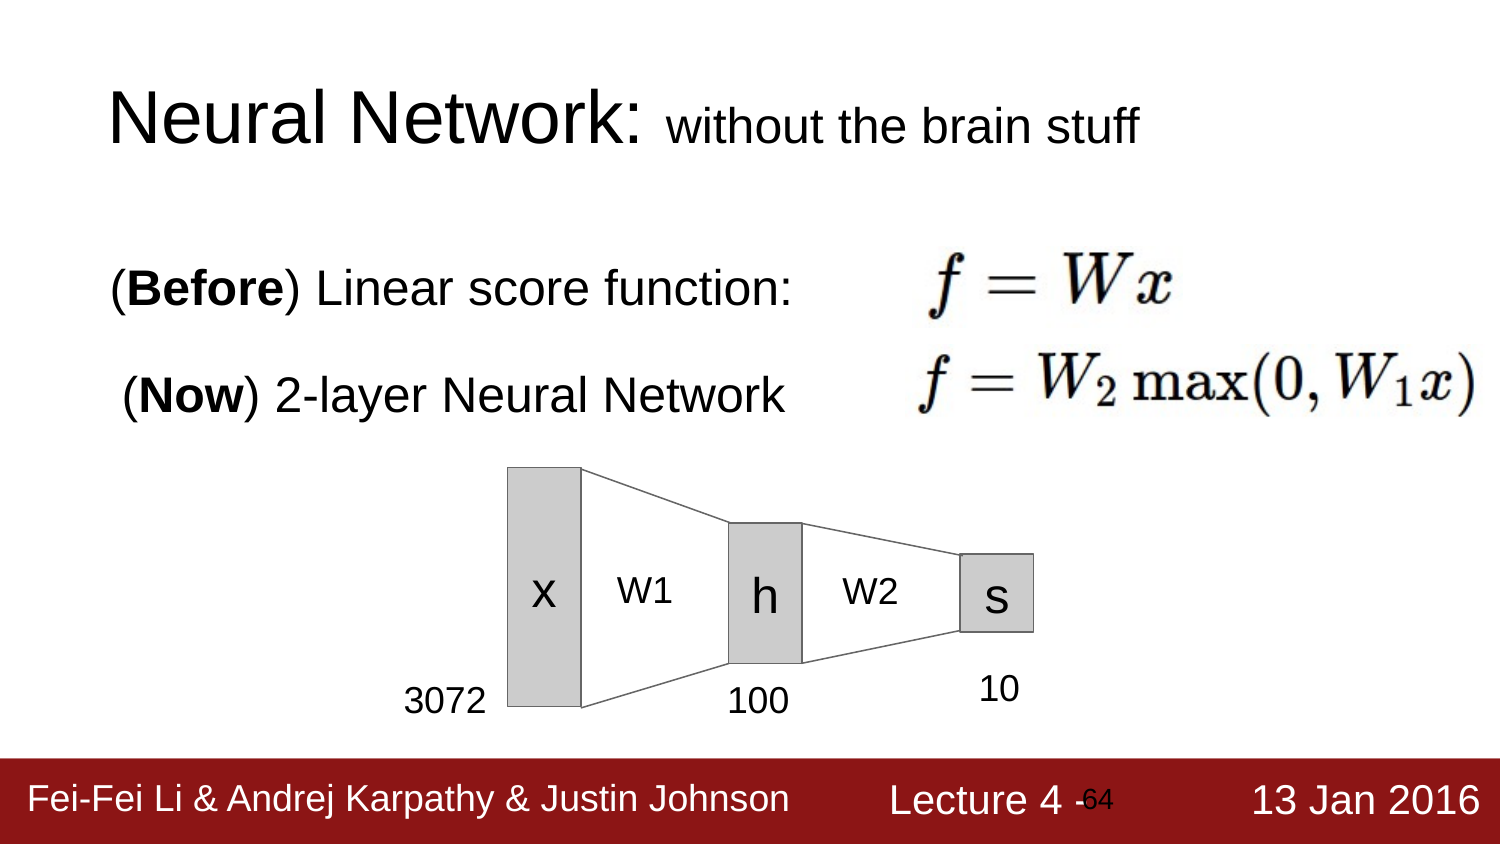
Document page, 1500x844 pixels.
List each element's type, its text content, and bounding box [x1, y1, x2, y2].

text_box 100 [712, 660, 891, 734]
text_box h [728, 522, 803, 660]
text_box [798, 522, 964, 556]
text_box W1 [601, 550, 740, 624]
text_box (Before) Linear score function: [94, 240, 878, 316]
slide_number ‹#› [1066, 765, 1157, 831]
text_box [580, 468, 731, 524]
text_box 10 [963, 649, 1142, 723]
picture [904, 344, 1489, 426]
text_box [801, 630, 961, 664]
picture [912, 246, 1184, 329]
text_box s [960, 553, 1034, 633]
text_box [580, 663, 730, 709]
text_box (Now) 2-layer Neural Network [106, 347, 890, 423]
text_box Neural Network: without the brain stuff [92, 53, 1183, 179]
text_box x [507, 467, 581, 707]
text_box 3072 [388, 660, 567, 734]
text_box W2 [827, 561, 966, 625]
